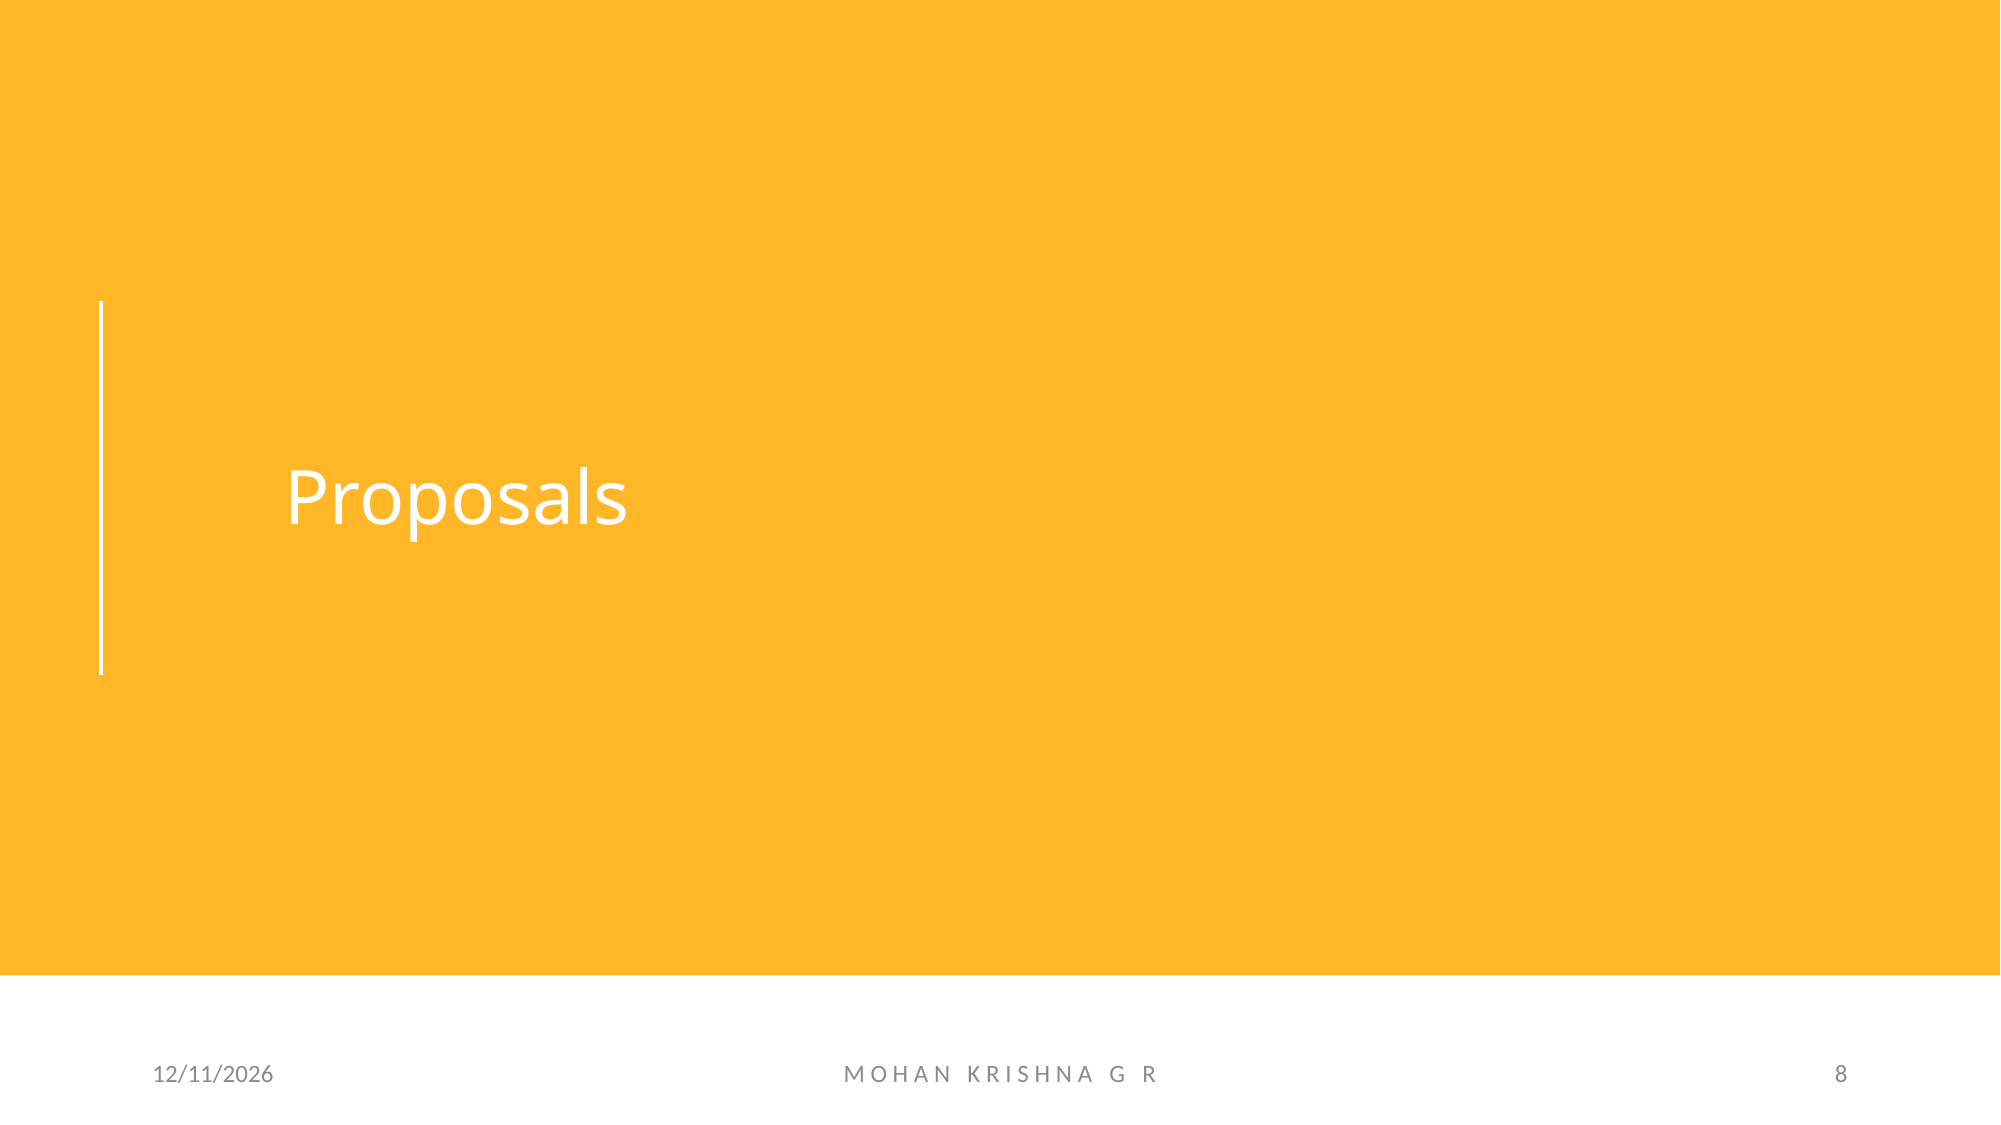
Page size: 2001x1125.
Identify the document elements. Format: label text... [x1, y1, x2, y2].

footer M O H A N K R I S H N A G R [662, 1042, 1338, 1103]
slide_number 8 [1412, 1042, 1863, 1103]
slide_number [137, 1042, 588, 1103]
text_box [0, 0, 2000, 976]
text_box Proposals [264, 370, 1840, 605]
